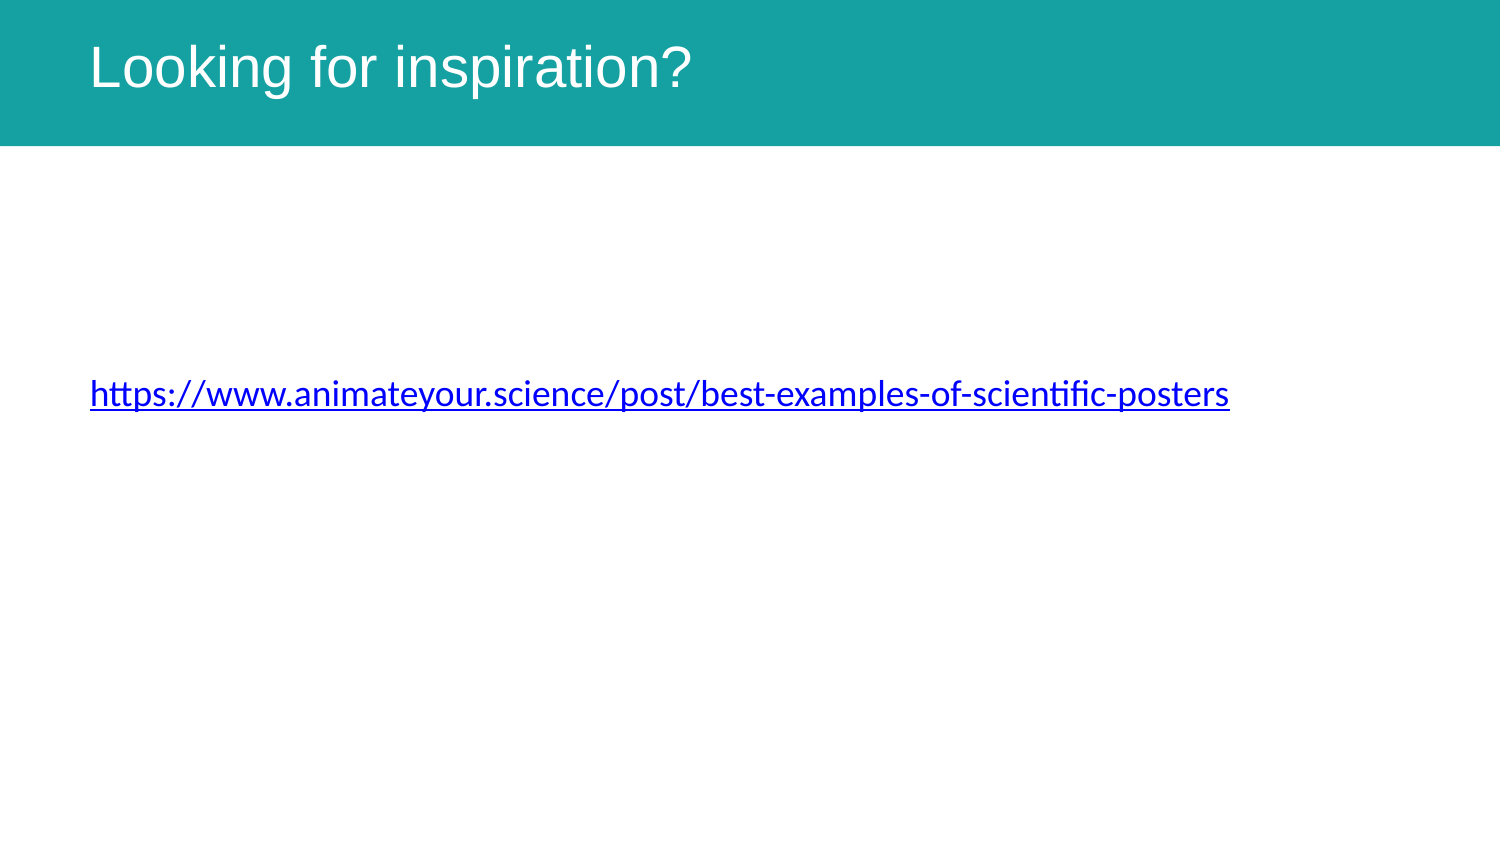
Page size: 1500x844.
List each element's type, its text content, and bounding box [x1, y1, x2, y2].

text_box https://www.animateyour.science/post/best-examples-of-scientific-posters [74, 361, 1384, 421]
title Looking for inspiration? [75, 21, 988, 104]
